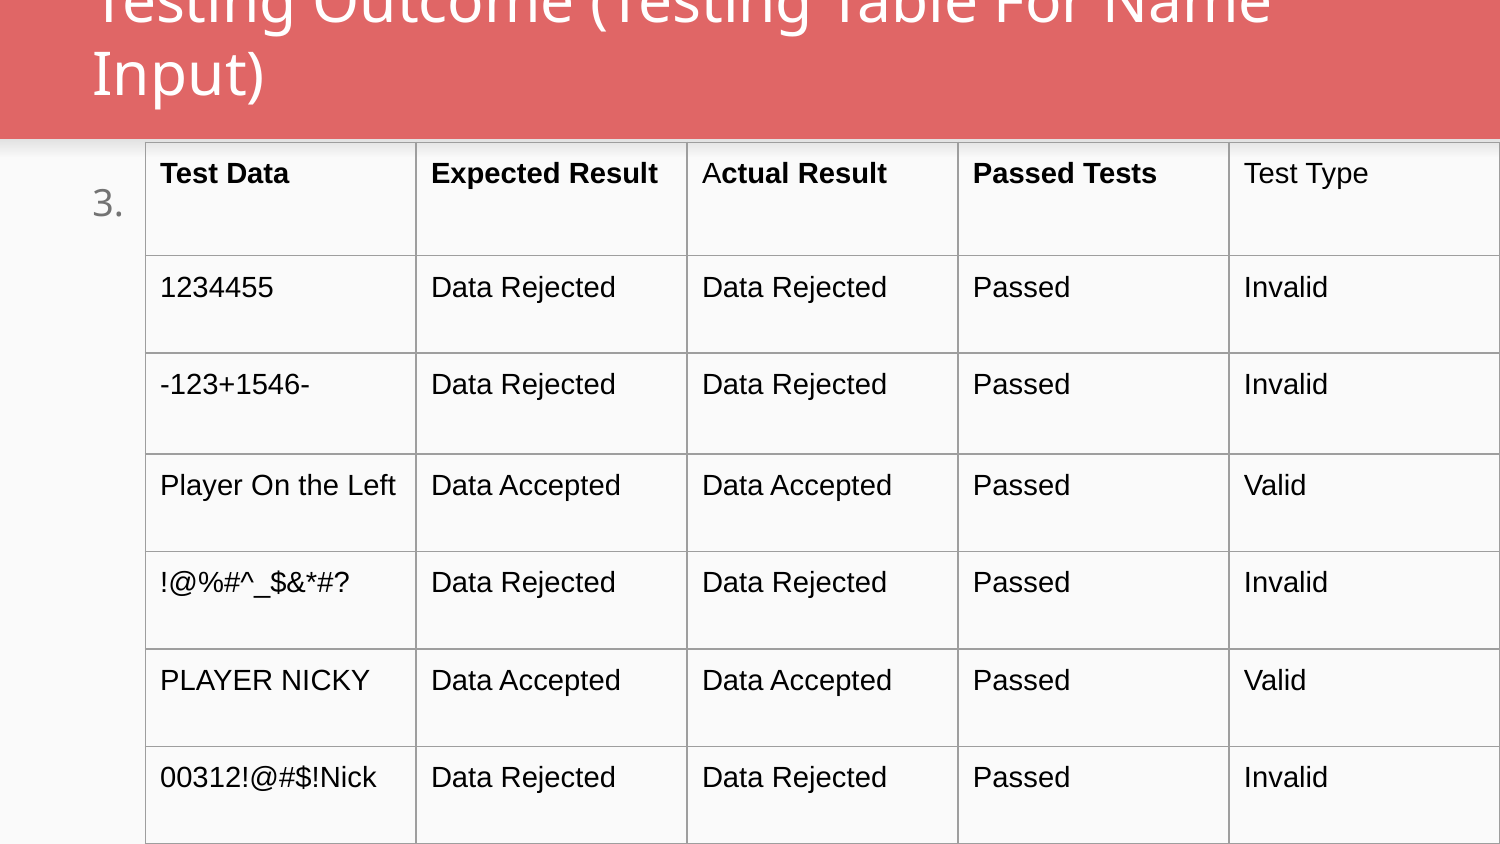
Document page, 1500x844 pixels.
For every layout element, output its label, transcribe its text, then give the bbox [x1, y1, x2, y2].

table_cell 00312!@#$!Nick [146, 747, 415, 843]
table_cell !@%#^_$&*#? [146, 552, 415, 648]
table_cell Passed [959, 256, 1228, 352]
table_cell Data Rejected [417, 256, 686, 352]
list 3. [77, 156, 145, 760]
table_header Test Type [1230, 143, 1499, 255]
table_cell Data Rejected [688, 747, 957, 843]
table_header Expected Result [417, 143, 686, 255]
table_cell Invalid [1230, 747, 1499, 843]
table_cell Data Accepted [688, 650, 957, 746]
table_header Actual Result [688, 143, 957, 255]
table_cell Invalid [1230, 354, 1499, 453]
table_cell Data Rejected [417, 552, 686, 648]
table_cell Passed [959, 354, 1228, 453]
table_cell Data Accepted [417, 650, 686, 746]
table_cell Passed [959, 747, 1228, 843]
table_header Passed Tests [959, 143, 1228, 255]
table_cell Passed [959, 455, 1228, 551]
table_cell Data Rejected [688, 354, 957, 453]
table_cell Data Accepted [688, 455, 957, 551]
table_cell Passed [959, 552, 1228, 648]
table_cell Data Accepted [417, 455, 686, 551]
table_cell Invalid [1230, 552, 1499, 648]
table_cell Valid [1230, 650, 1499, 746]
table_cell PLAYER NICKY [146, 650, 415, 746]
table_cell Data Rejected [417, 747, 686, 843]
table_cell Invalid [1230, 256, 1499, 352]
table_cell Player On the Left [146, 455, 415, 551]
table_cell 1234455 [146, 256, 415, 352]
table_cell Passed [959, 650, 1228, 746]
table_cell Valid [1230, 455, 1499, 551]
table_cell Data Rejected [417, 354, 686, 453]
table_header Test Data [146, 143, 415, 255]
title Testing Outcome (Testing Table For Name Input) [77, 0, 1427, 123]
table_cell Data Rejected [688, 256, 957, 352]
table_cell -123+1546- [146, 354, 415, 453]
table_cell Data Rejected [688, 552, 957, 648]
